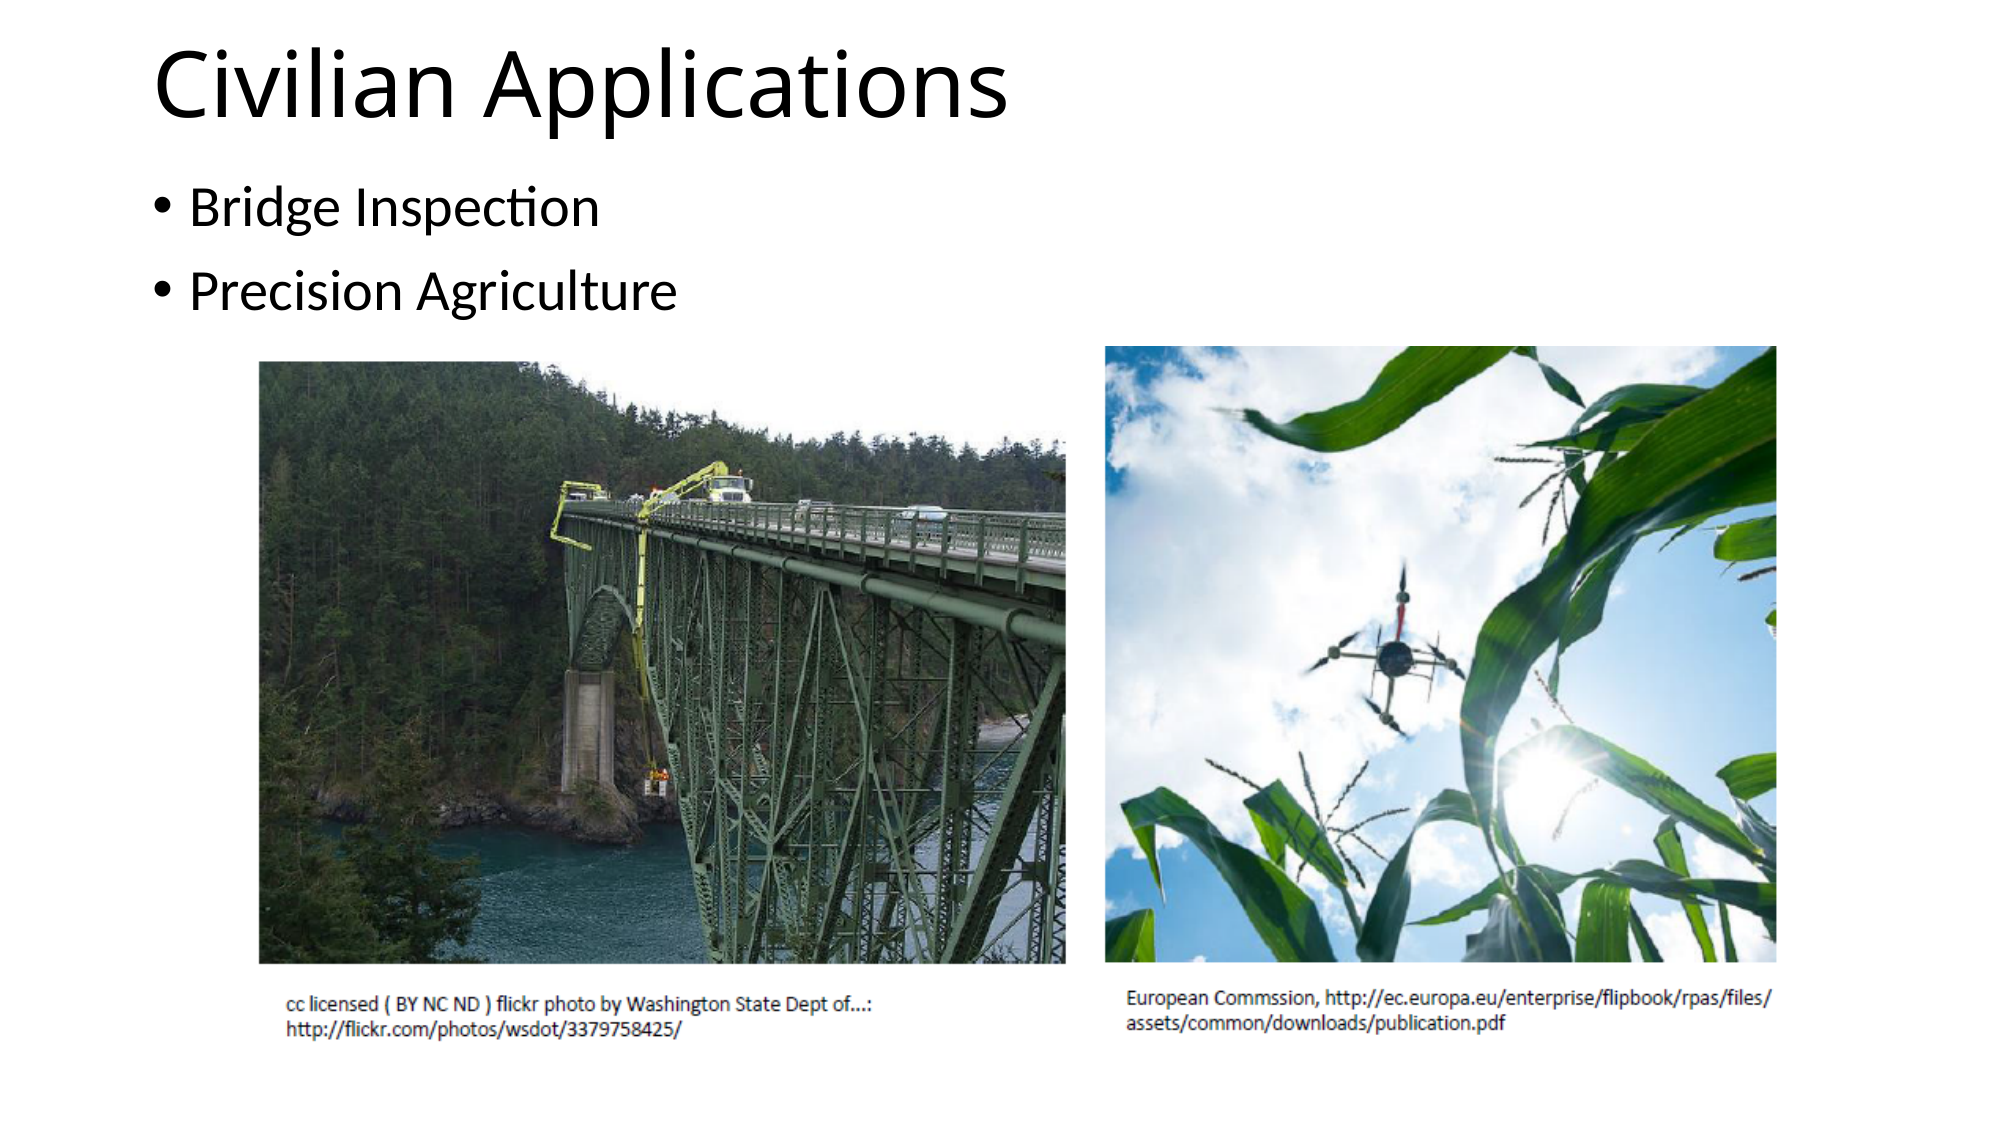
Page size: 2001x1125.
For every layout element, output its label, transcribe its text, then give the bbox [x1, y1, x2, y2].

list Bridge Inspection Precision Agriculture [137, 168, 1863, 1014]
picture [242, 346, 1793, 1045]
title Civilian Applications [137, 21, 1863, 156]
